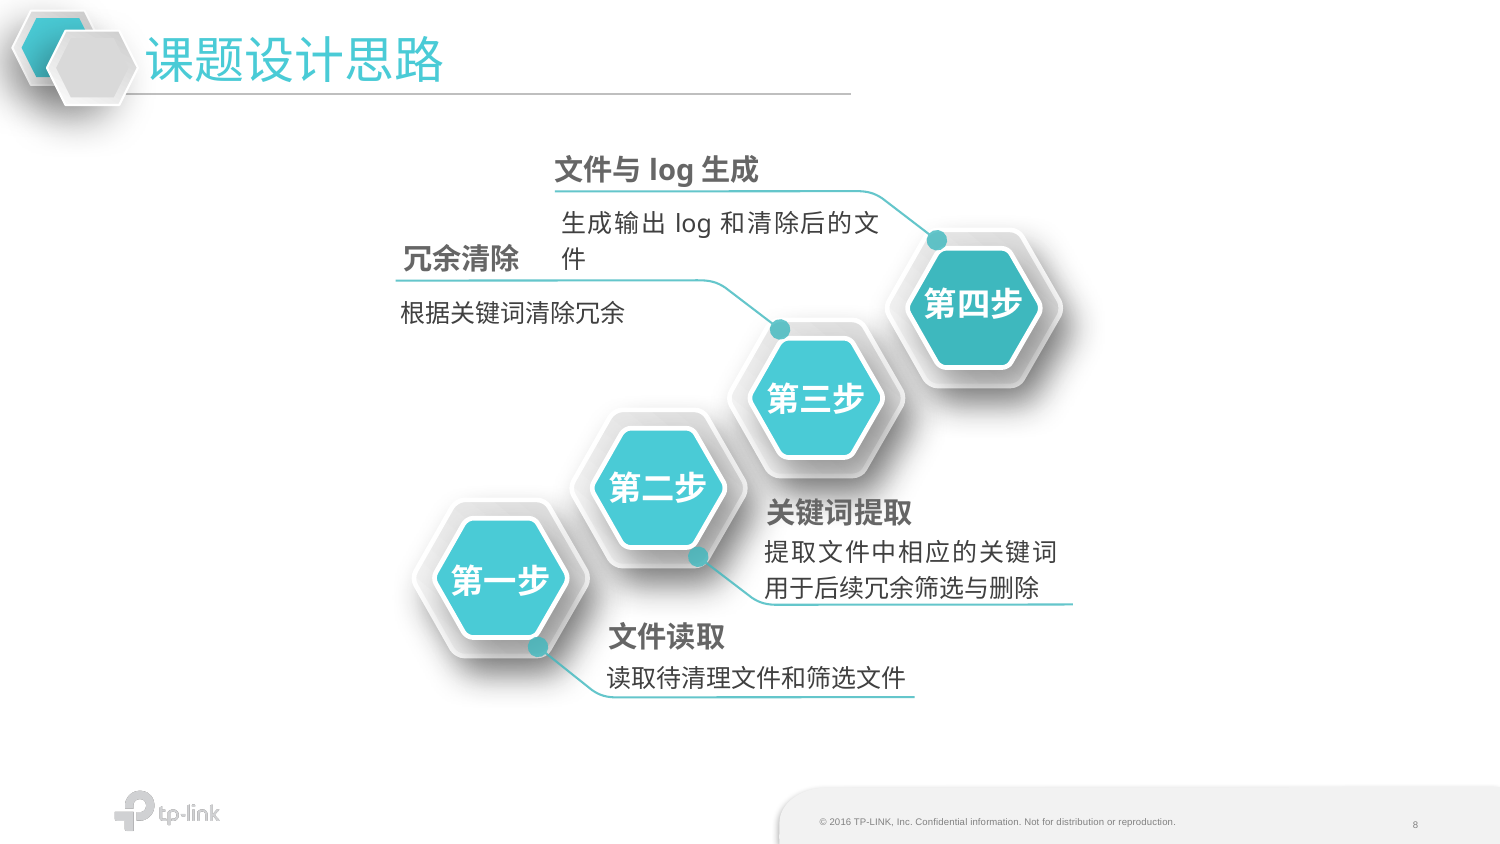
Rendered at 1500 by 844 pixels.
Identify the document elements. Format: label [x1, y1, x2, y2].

text_box [12, 10, 852, 106]
text_box [385, 144, 1074, 698]
